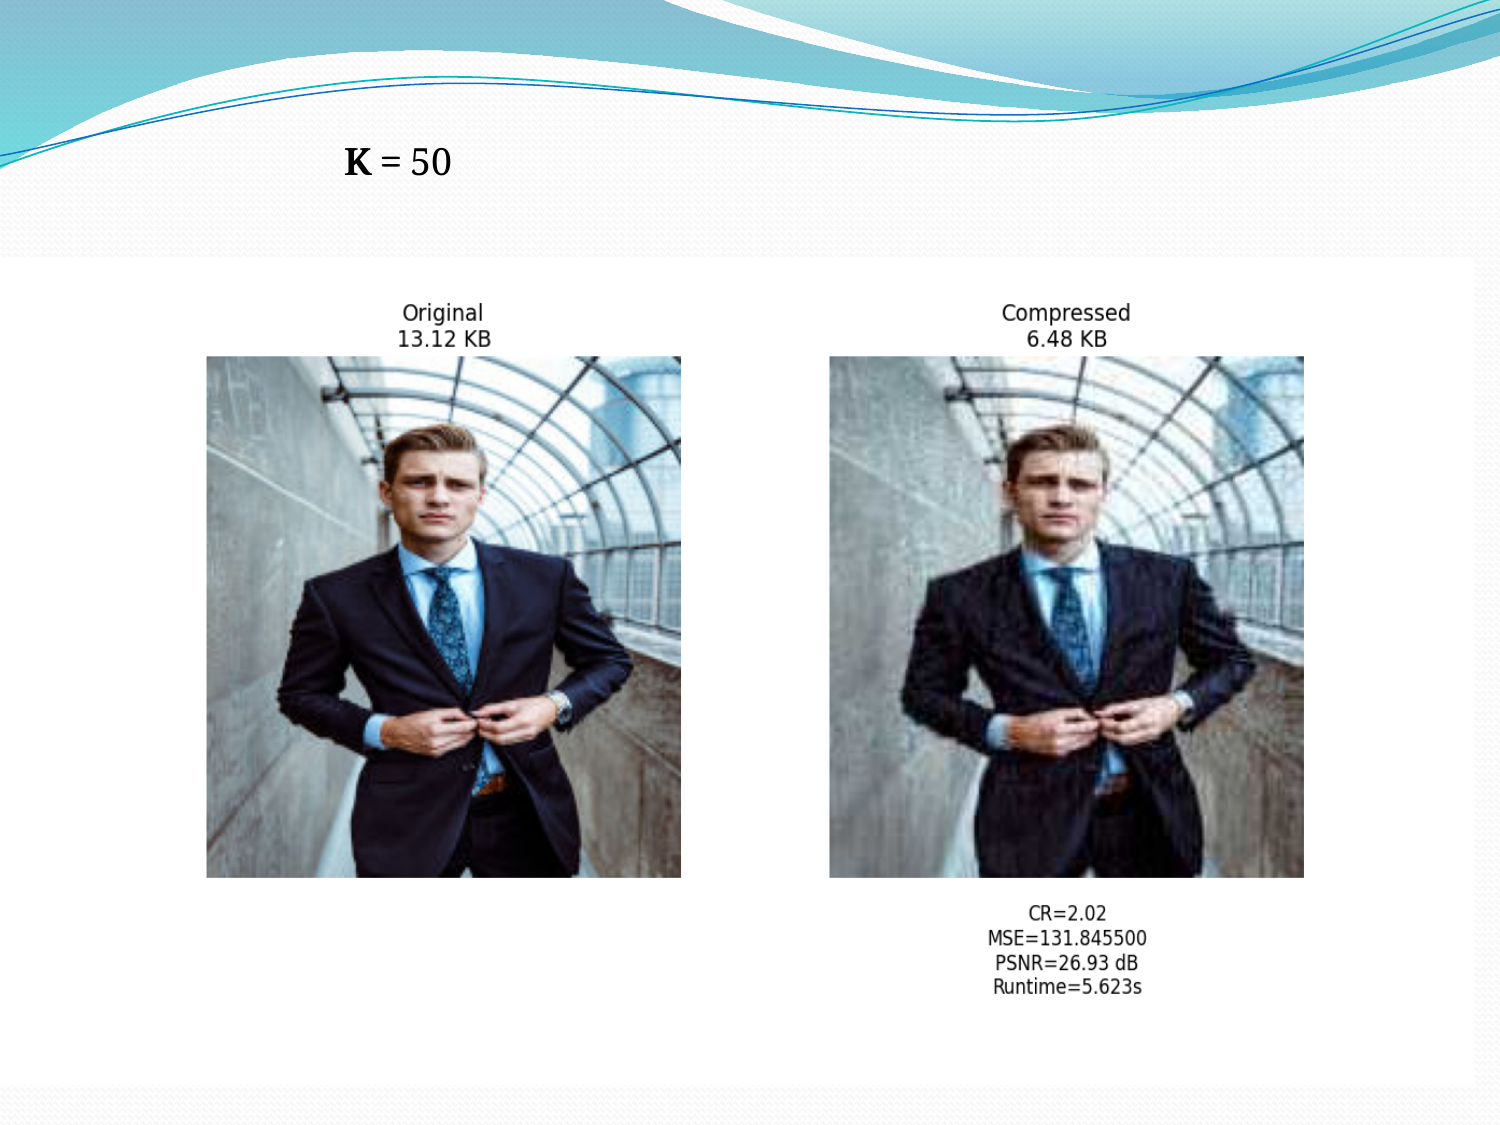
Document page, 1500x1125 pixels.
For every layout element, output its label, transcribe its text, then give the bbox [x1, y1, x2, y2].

text_box K = [330, 130, 427, 191]
text_box K = 50 [427, 130, 468, 191]
picture [0, 256, 1475, 1085]
